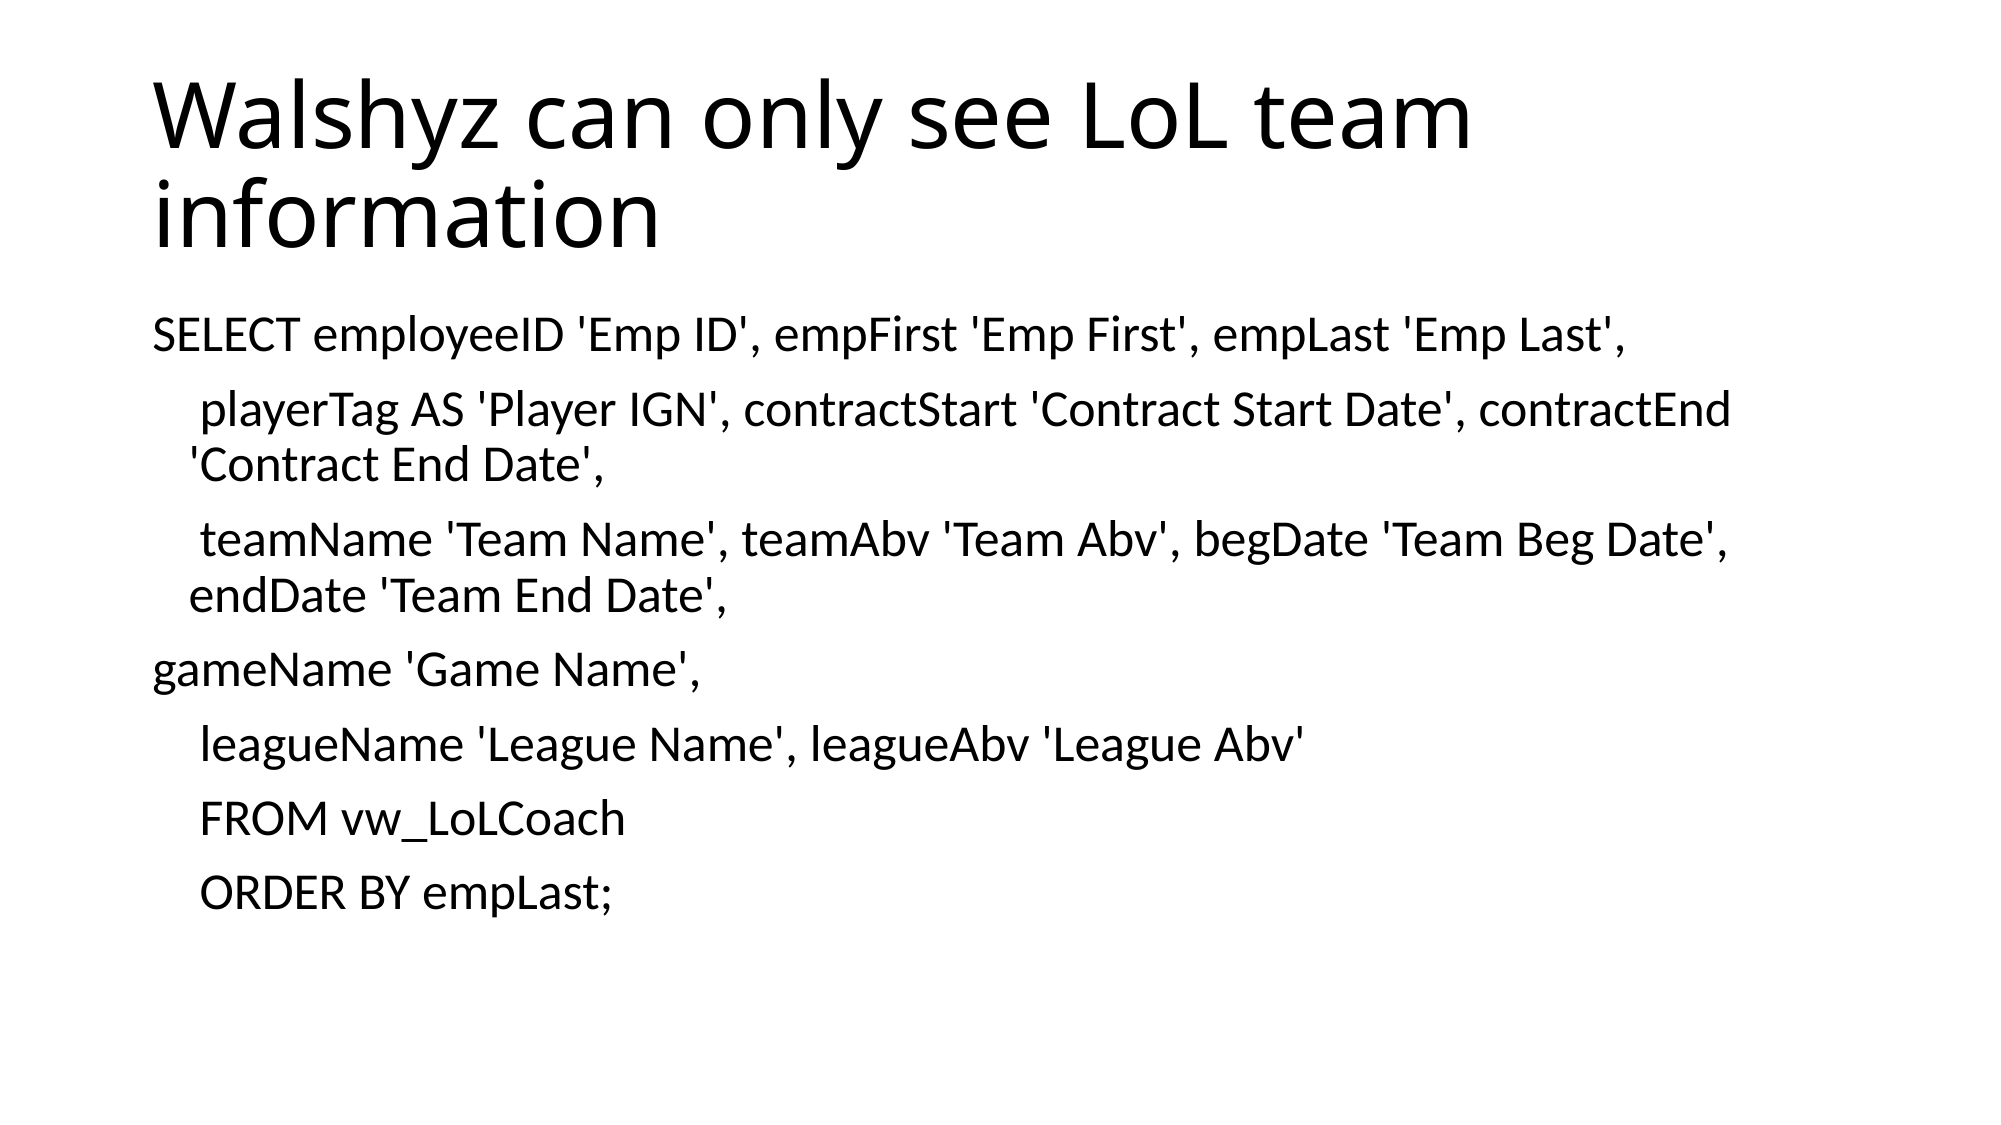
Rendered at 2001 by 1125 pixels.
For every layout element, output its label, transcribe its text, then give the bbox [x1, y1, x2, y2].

list SELECT employeeID 'Emp ID', empFirst 'Emp First', empLast 'Emp Last', playerTag AS 'Player IGN', contractStart 'Contract Start Date', contractEnd 'Contract End Date', teamName 'Team Name', teamAbv 'Team Abv', begDate 'Team Beg Date', endDate 'Team End Date', gameName 'Game Name', leagueName 'League Name', leagueAbv 'League Abv' FROM vw_LoLCoach ORDER BY empLast; [137, 299, 1863, 1068]
title Walshyz can only see LoL team information [137, 59, 1863, 278]
